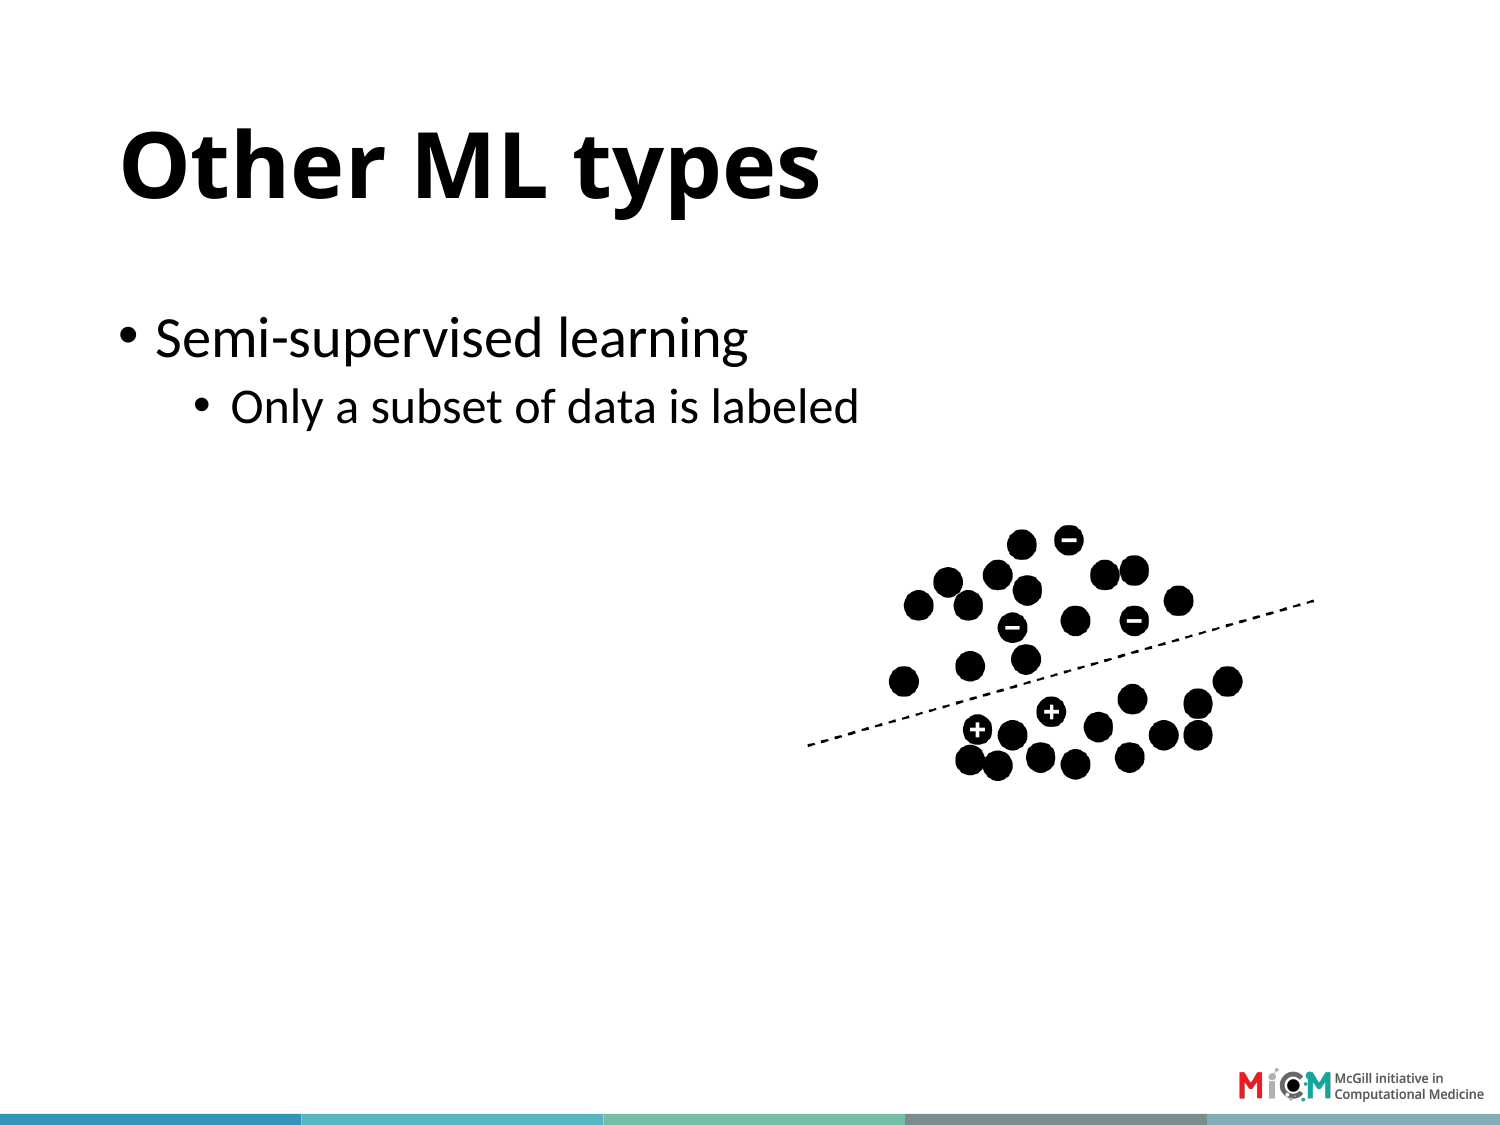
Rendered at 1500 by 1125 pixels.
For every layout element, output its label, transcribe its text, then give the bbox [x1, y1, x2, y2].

title Other ML types [103, 59, 1397, 278]
list Semi-supervised learning Only a subset of data is labeled [103, 299, 1397, 1014]
picture [785, 517, 1423, 825]
picture [1211, 1051, 1500, 1122]
